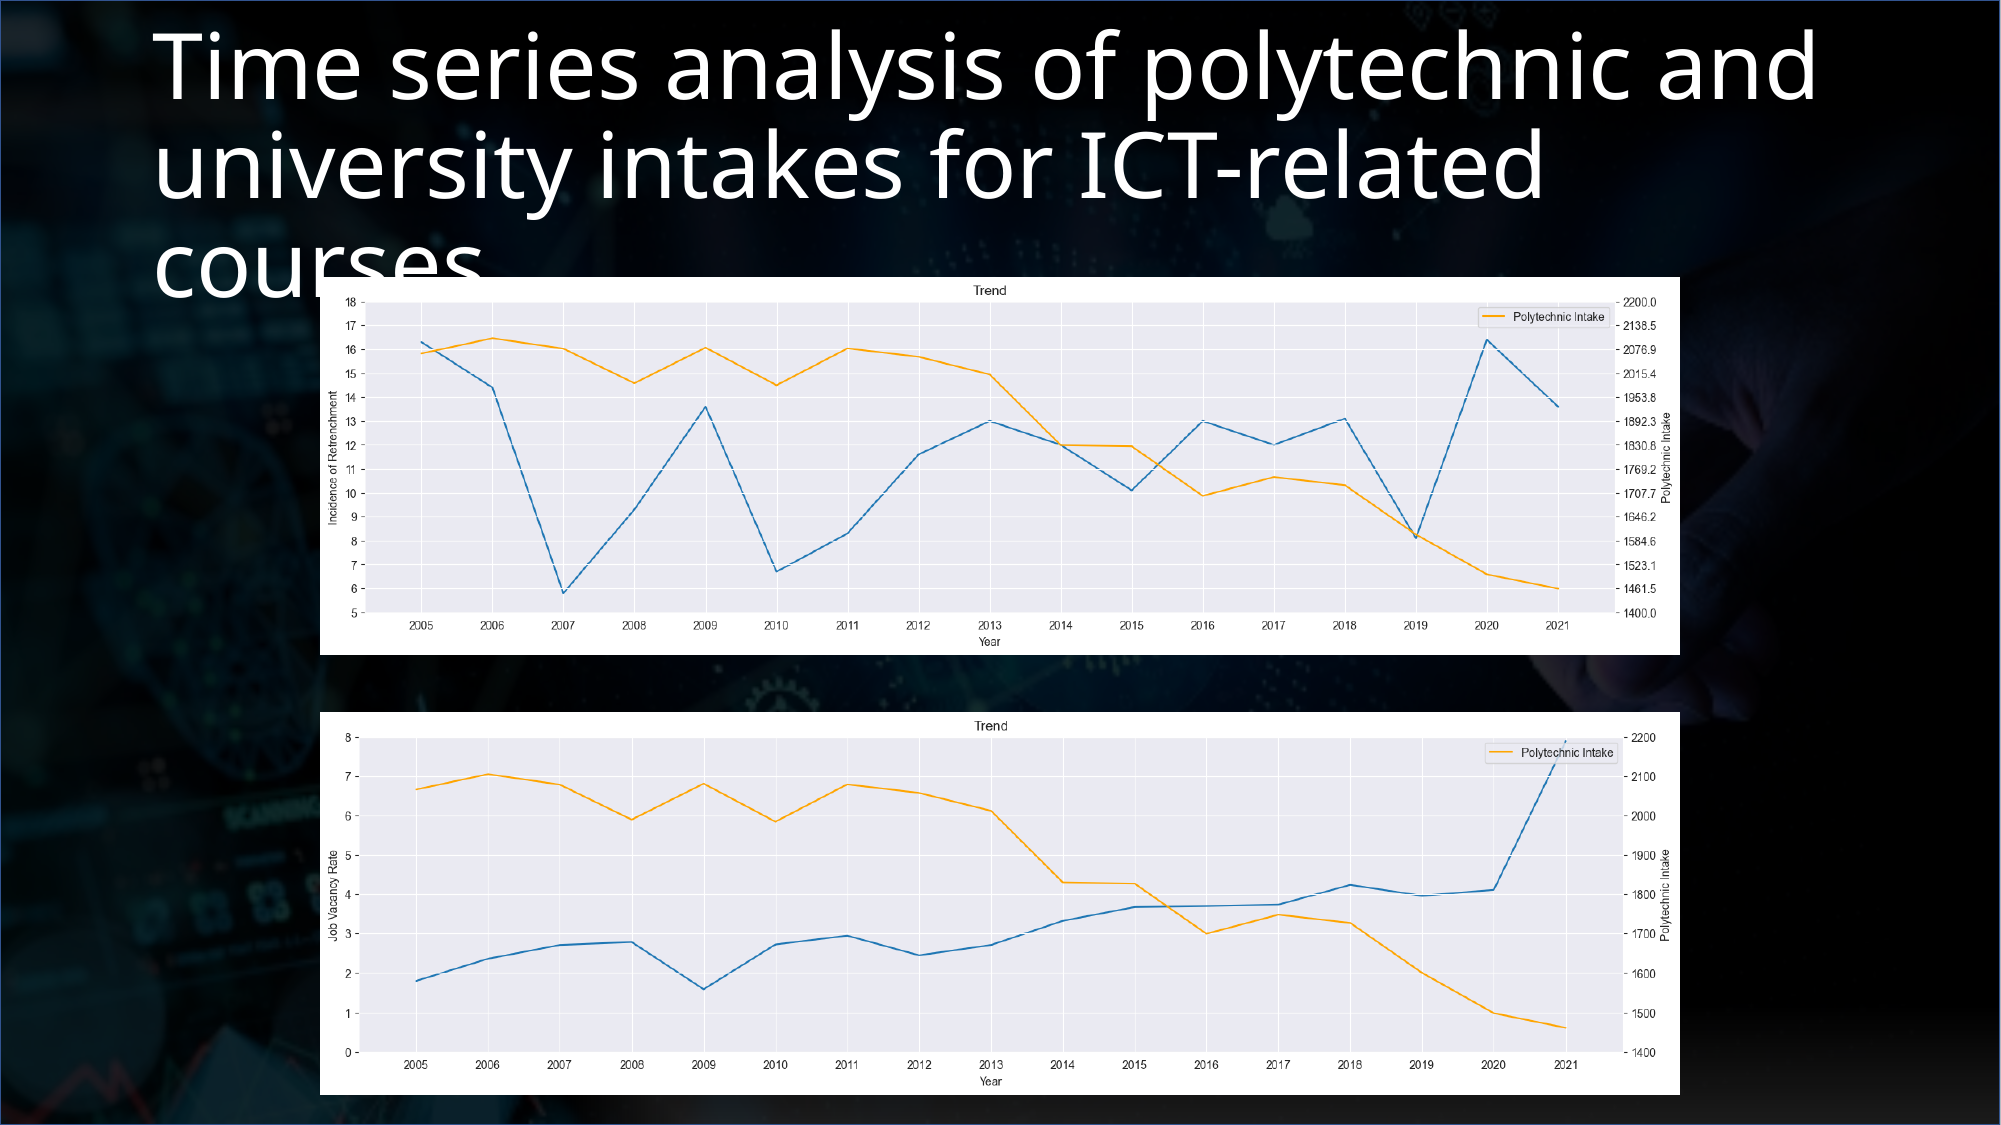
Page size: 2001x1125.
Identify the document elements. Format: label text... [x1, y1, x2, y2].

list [320, 277, 1680, 655]
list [320, 712, 1680, 1095]
title Time series analysis of polytechnic and university intakes for ICT-related courses [137, 59, 1863, 278]
